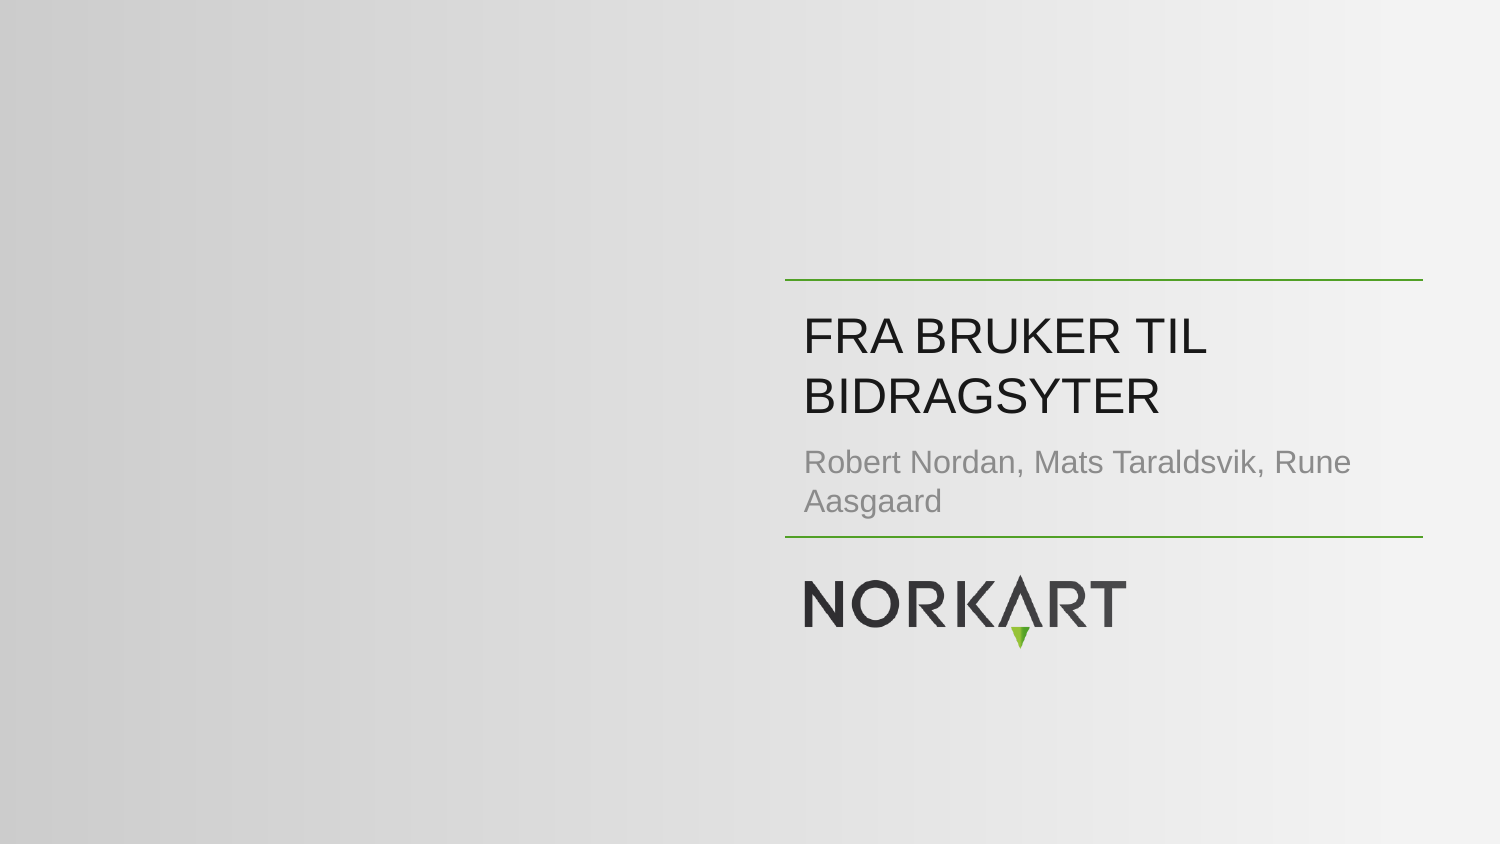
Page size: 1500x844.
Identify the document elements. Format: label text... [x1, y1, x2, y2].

title Fra bruker til bidragsyter [788, 293, 1427, 433]
picture [787, 566, 1148, 661]
subtitle Robert Nordan, Mats Taraldsvik, Rune Aasgaard [788, 433, 1427, 527]
